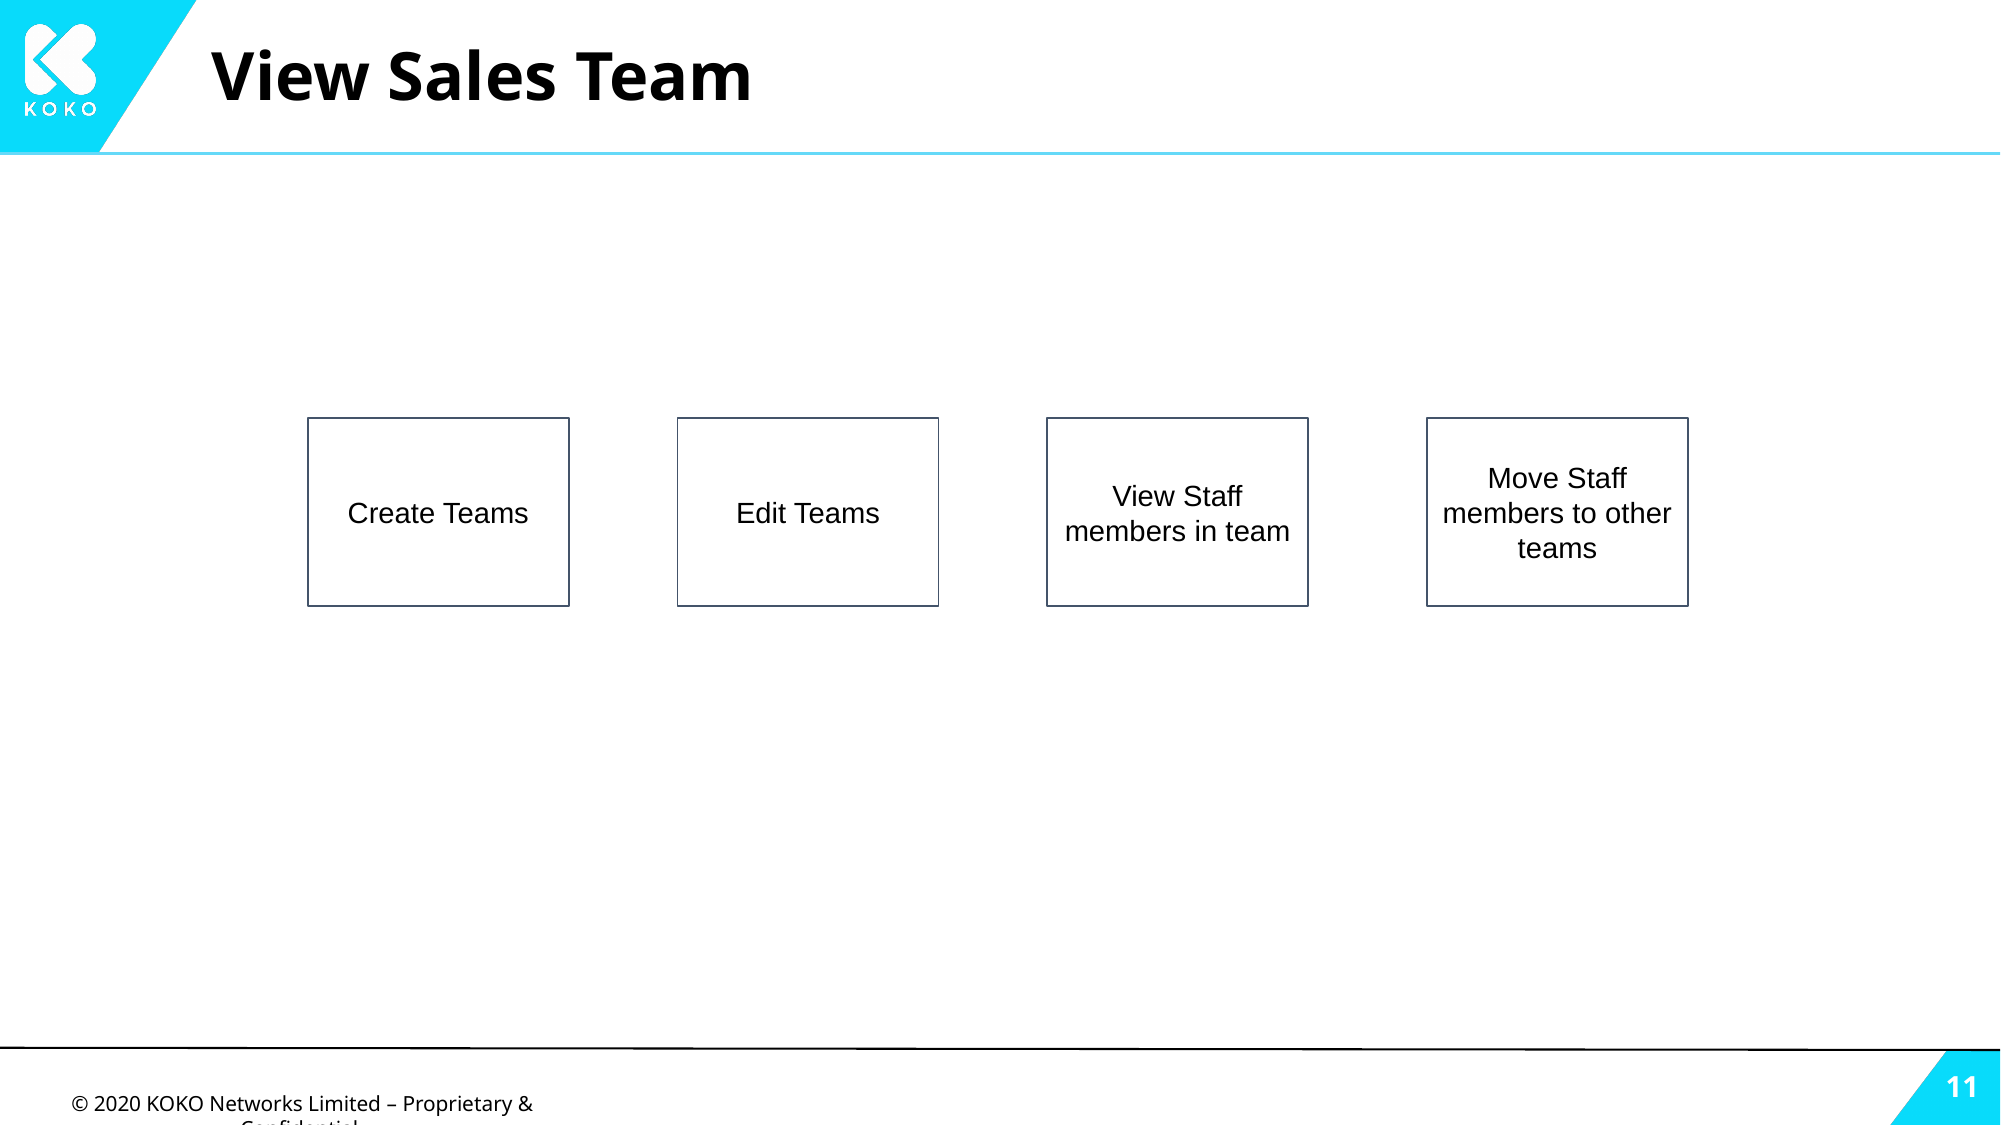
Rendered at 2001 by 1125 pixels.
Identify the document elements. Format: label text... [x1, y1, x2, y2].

slide_number ‹#› [1924, 1052, 2000, 1125]
text_box Create Teams [307, 418, 569, 607]
text_box [30, 177, 1969, 1024]
title View Sales Team [196, 15, 1925, 144]
text_box Move Staff members to other teams [1427, 418, 1688, 607]
text_box Edit Teams [677, 418, 939, 607]
text_box View Staff members in team [1047, 418, 1309, 607]
picture [0, 0, 197, 152]
picture [1891, 1051, 1971, 1125]
